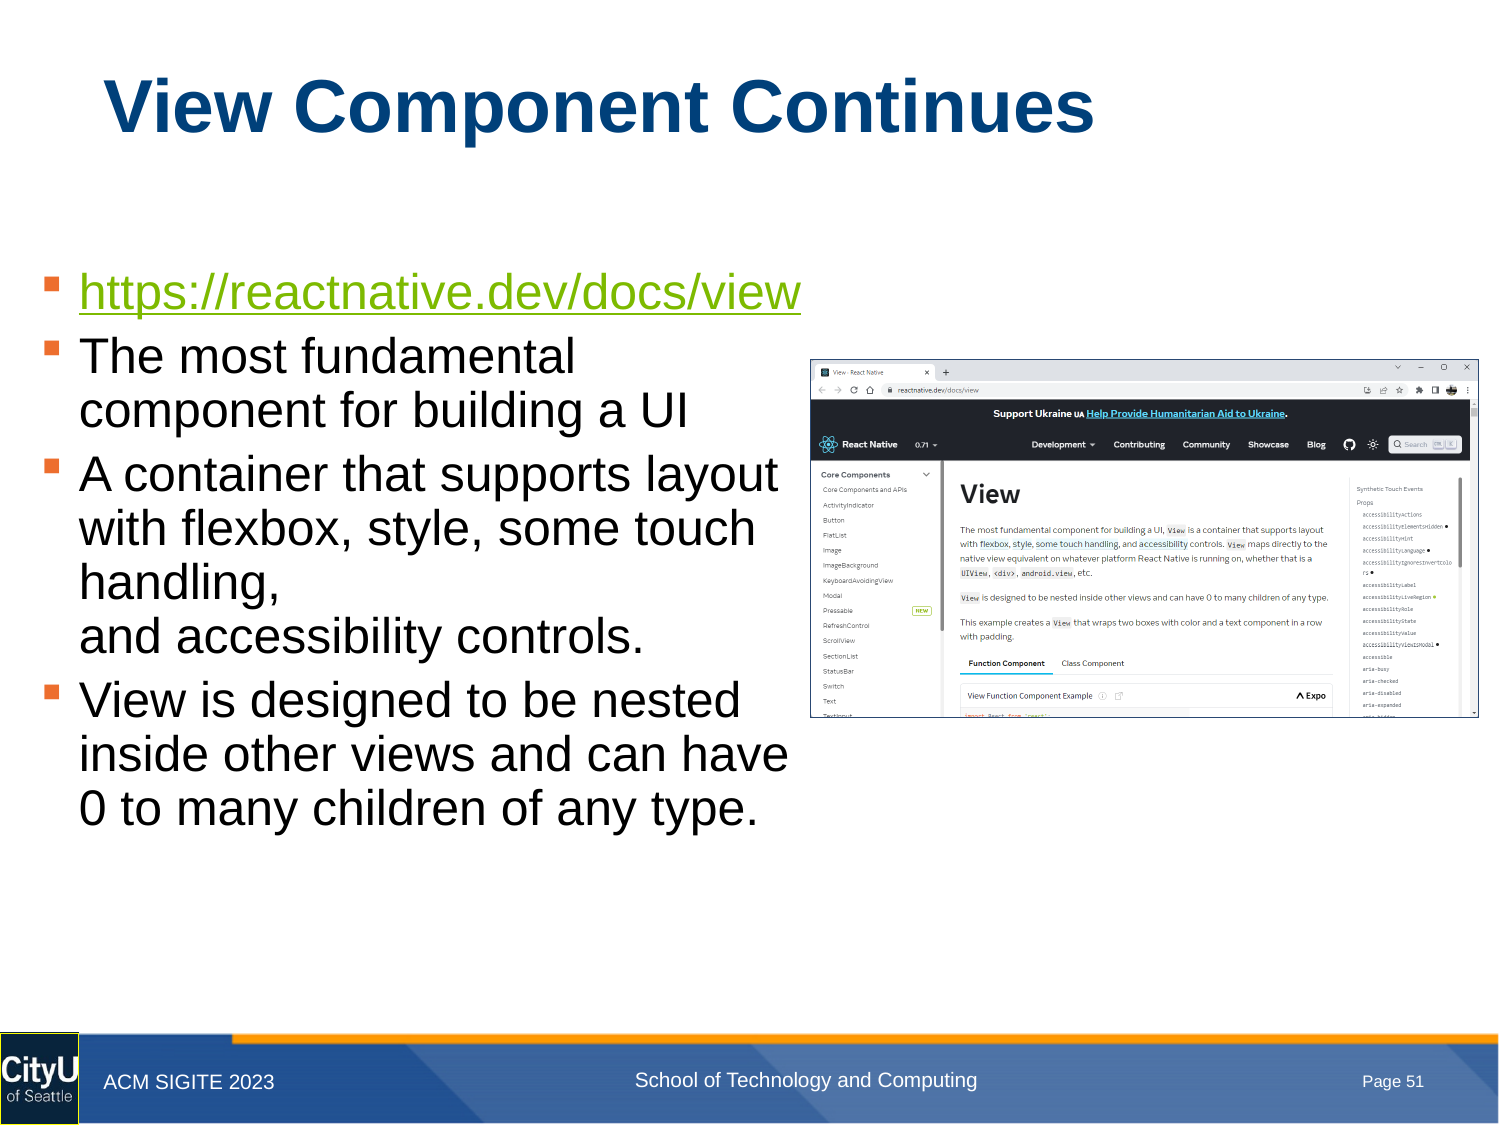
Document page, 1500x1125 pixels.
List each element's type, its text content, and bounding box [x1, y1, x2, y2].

picture [1, 1034, 78, 1124]
title View Component Continues [88, 49, 1451, 213]
list https://reactnative.dev/docs/view The most fundamental component for building a UI A container that supports layout with flexbox, style, some touch handling, and accessibility controls. View is designed to be nested inside other views and can have 0 to many children of any type. [25, 258, 839, 879]
picture [0, 1032, 1500, 1125]
picture [810, 359, 1479, 718]
